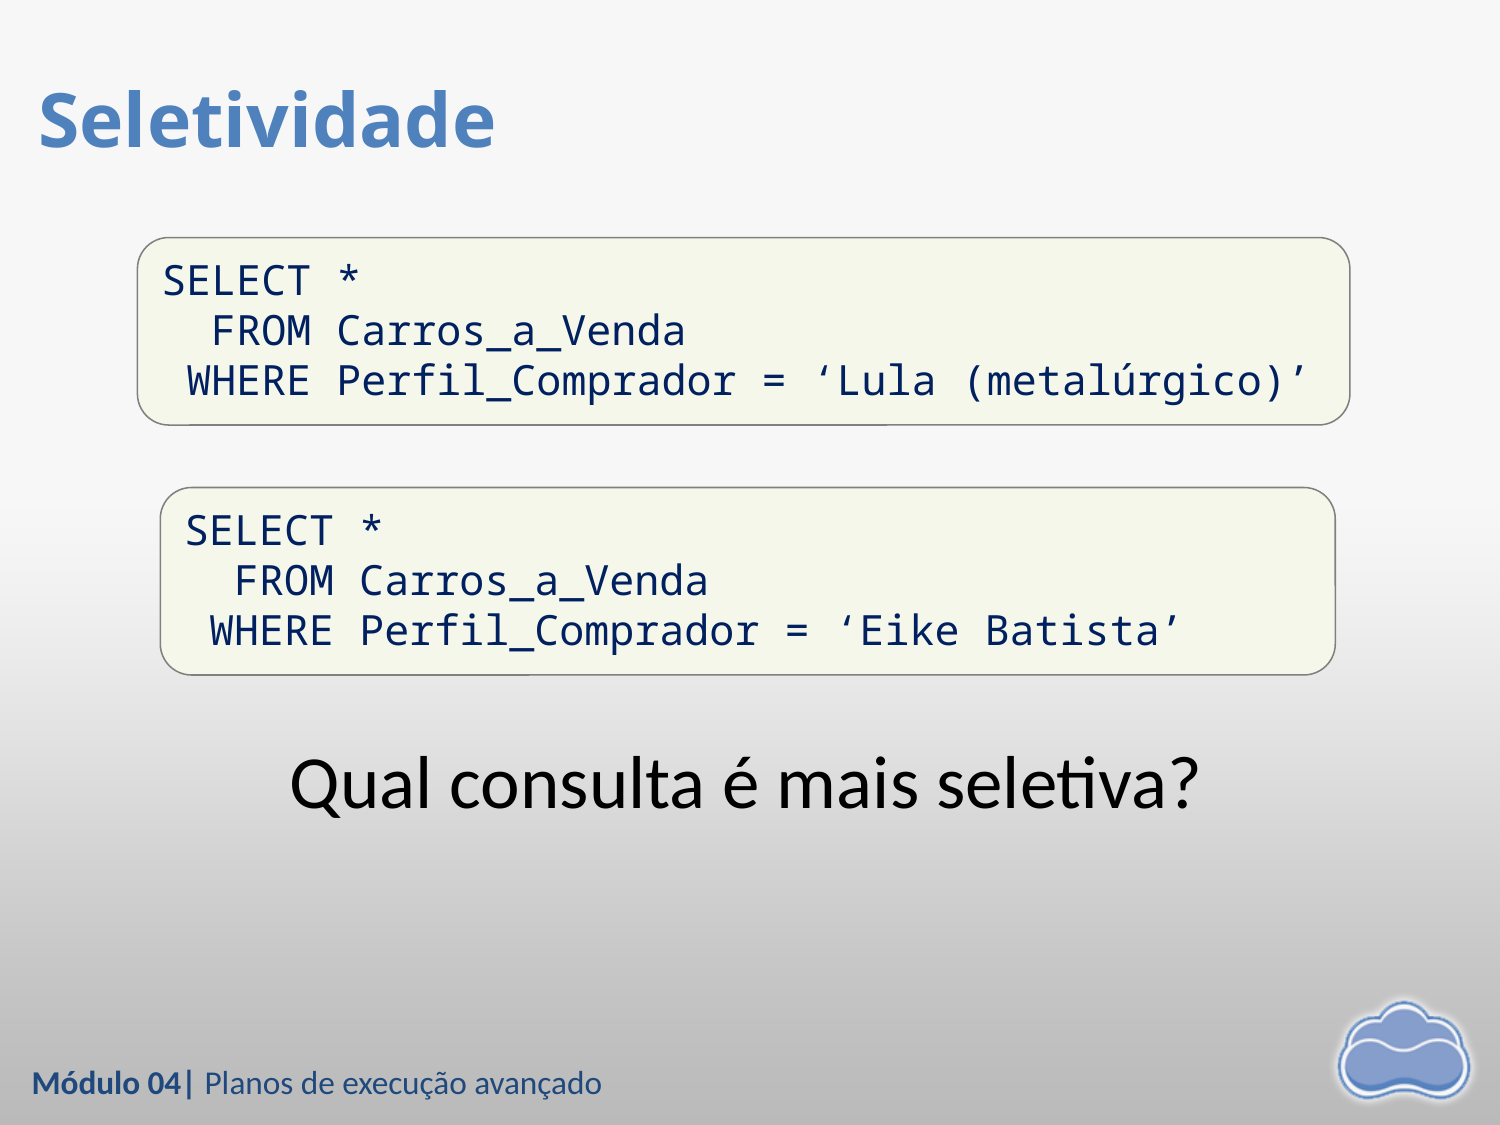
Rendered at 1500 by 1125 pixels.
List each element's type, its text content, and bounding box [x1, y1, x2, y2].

title Seletividade [23, 58, 1500, 176]
text_box SELECT * FROM Carros_a_Venda WHERE Perfil_Comprador = ‘Lula (metalúrgico)’ [137, 237, 1350, 426]
text_box SELECT * FROM Carros_a_Venda WHERE Perfil_Comprador = ‘Eike Batista’ [160, 487, 1336, 676]
text_box Qual consulta é mais seletiva? [274, 726, 1218, 832]
picture [0, 0, 1500, 1125]
